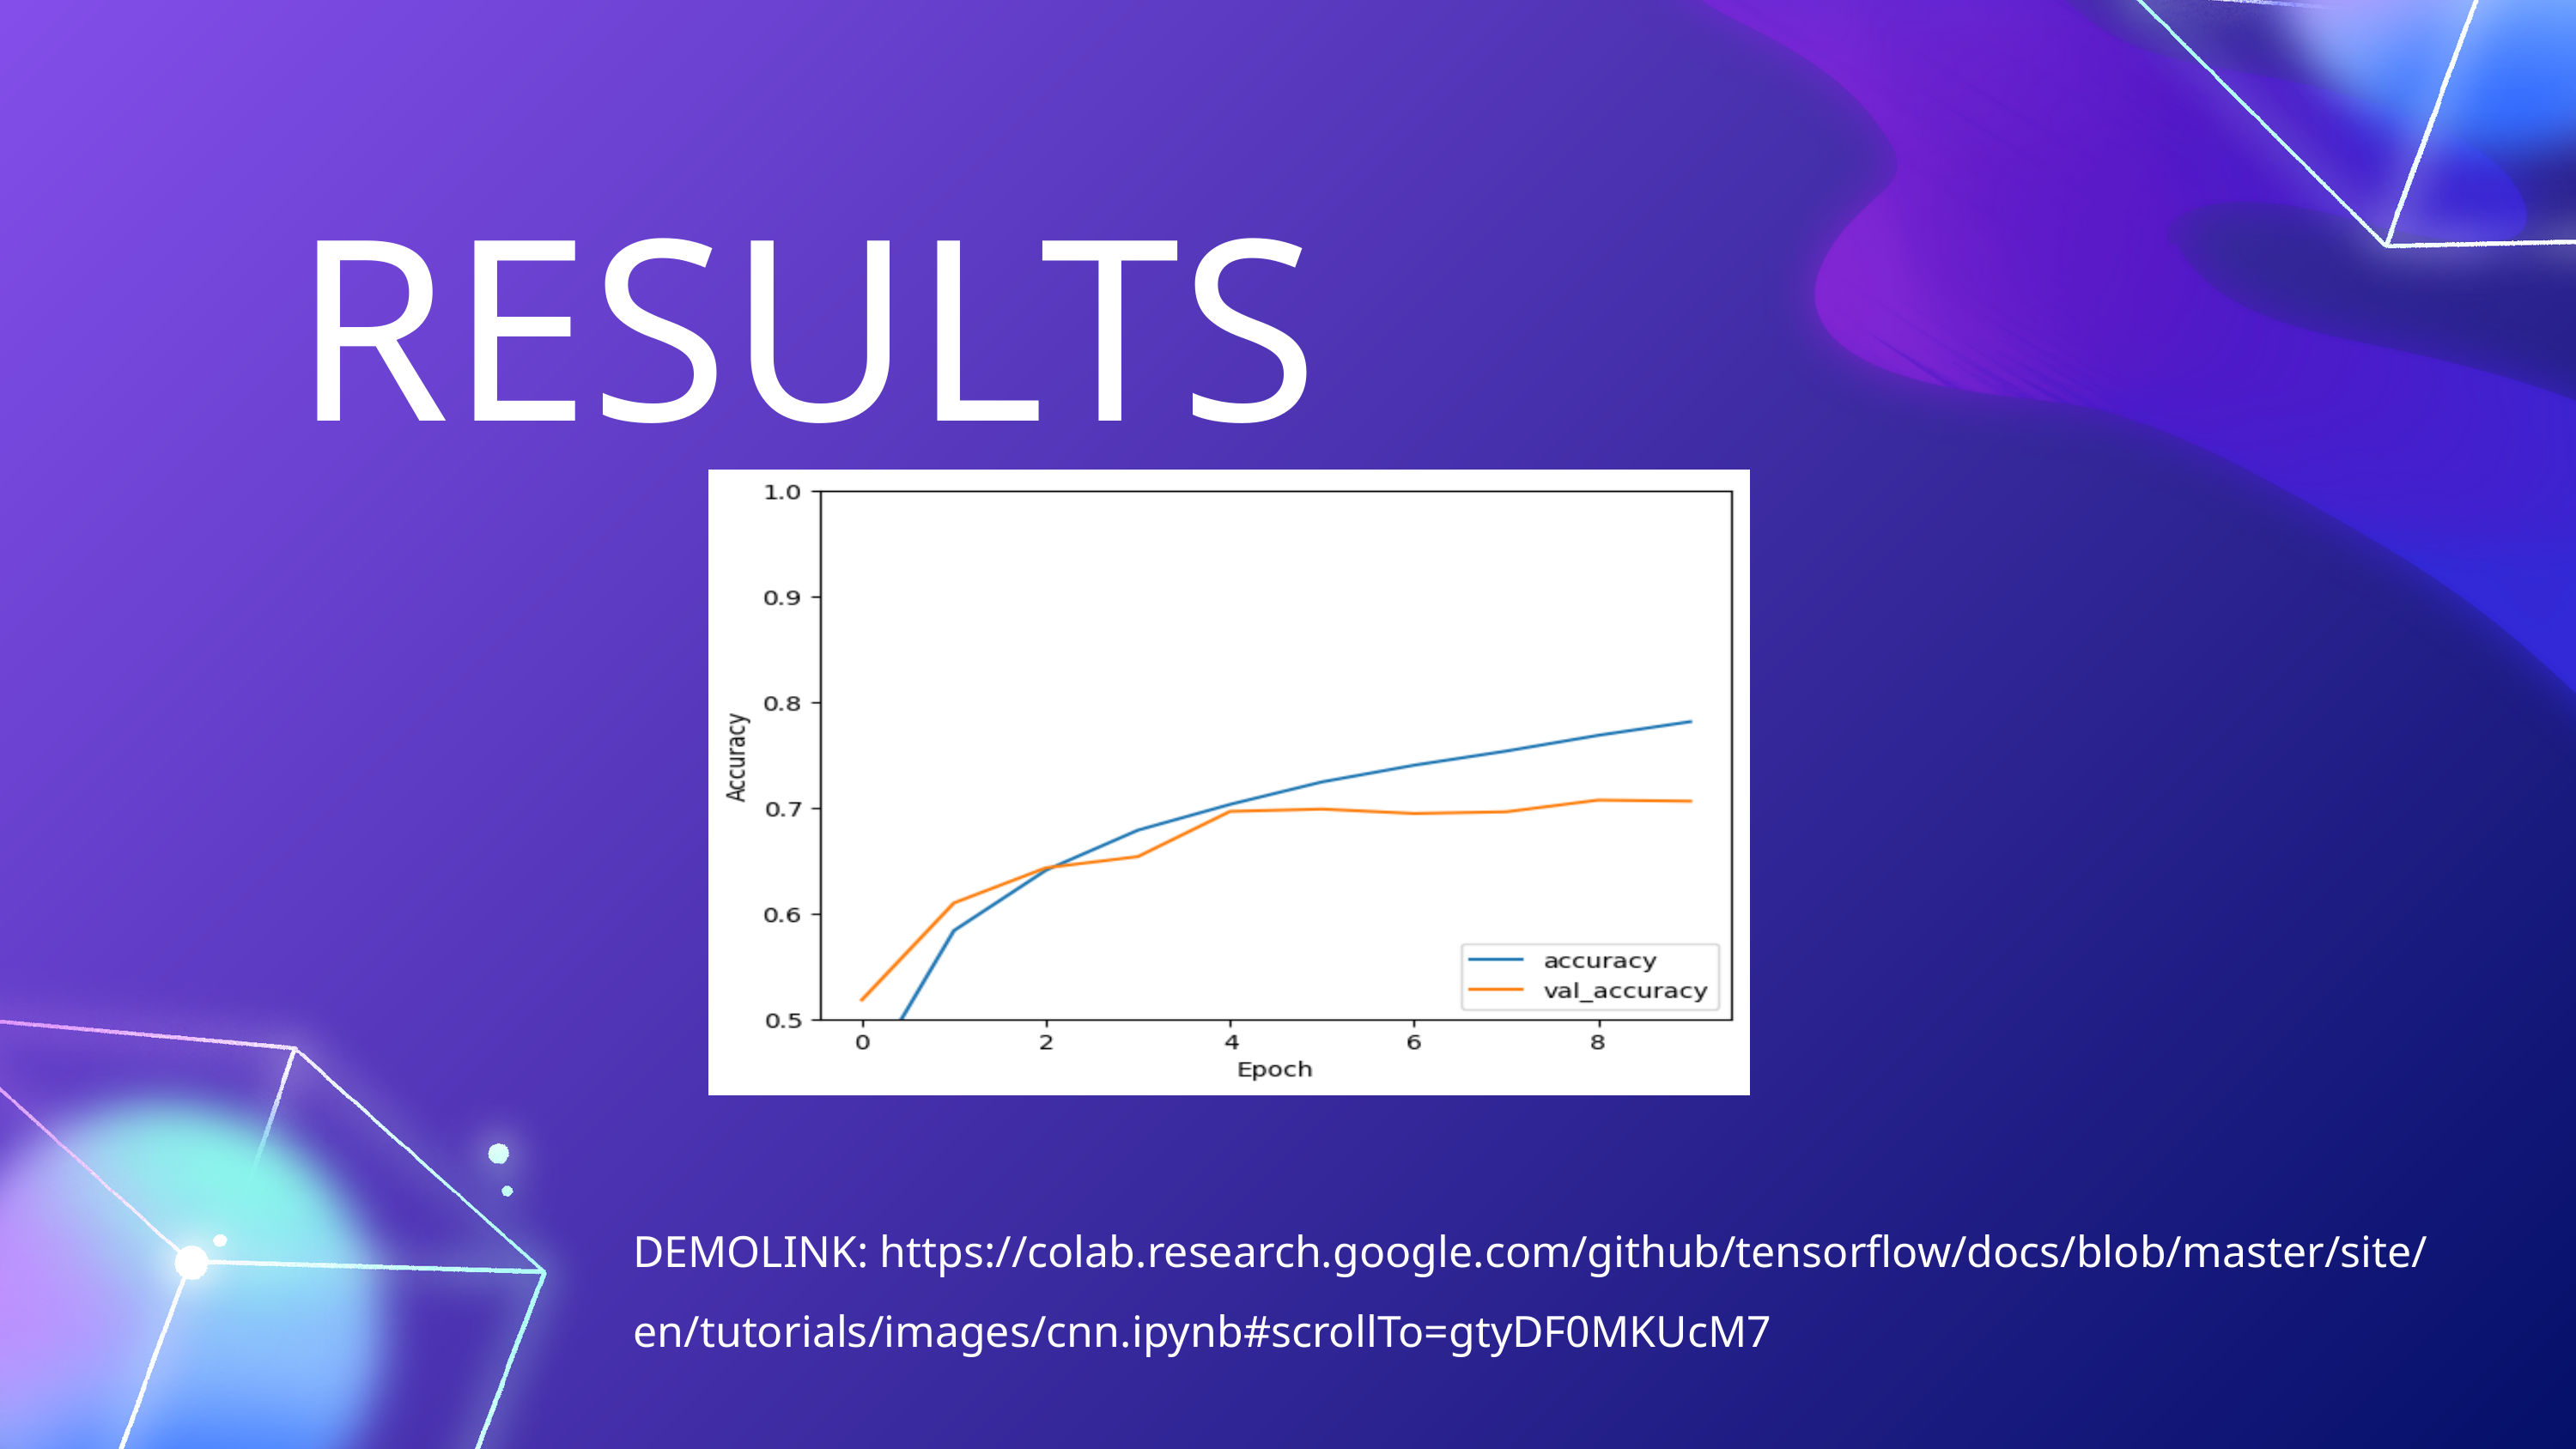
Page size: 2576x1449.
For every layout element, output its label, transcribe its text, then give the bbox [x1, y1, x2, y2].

picture [708, 469, 1750, 1095]
text_box [0, 960, 595, 1449]
text_box [1566, 0, 2576, 907]
text_box DEMOLINK: https://colab.research.google.com/github/tensorflow/docs/blob/master/site/en/tutorials/images/cnn.ipynb#scrollTo=gtyDF0MKUcM7 [633, 1196, 2458, 1356]
text_box [2081, 0, 2576, 302]
text_box RESULTS [260, 0, 1352, 472]
